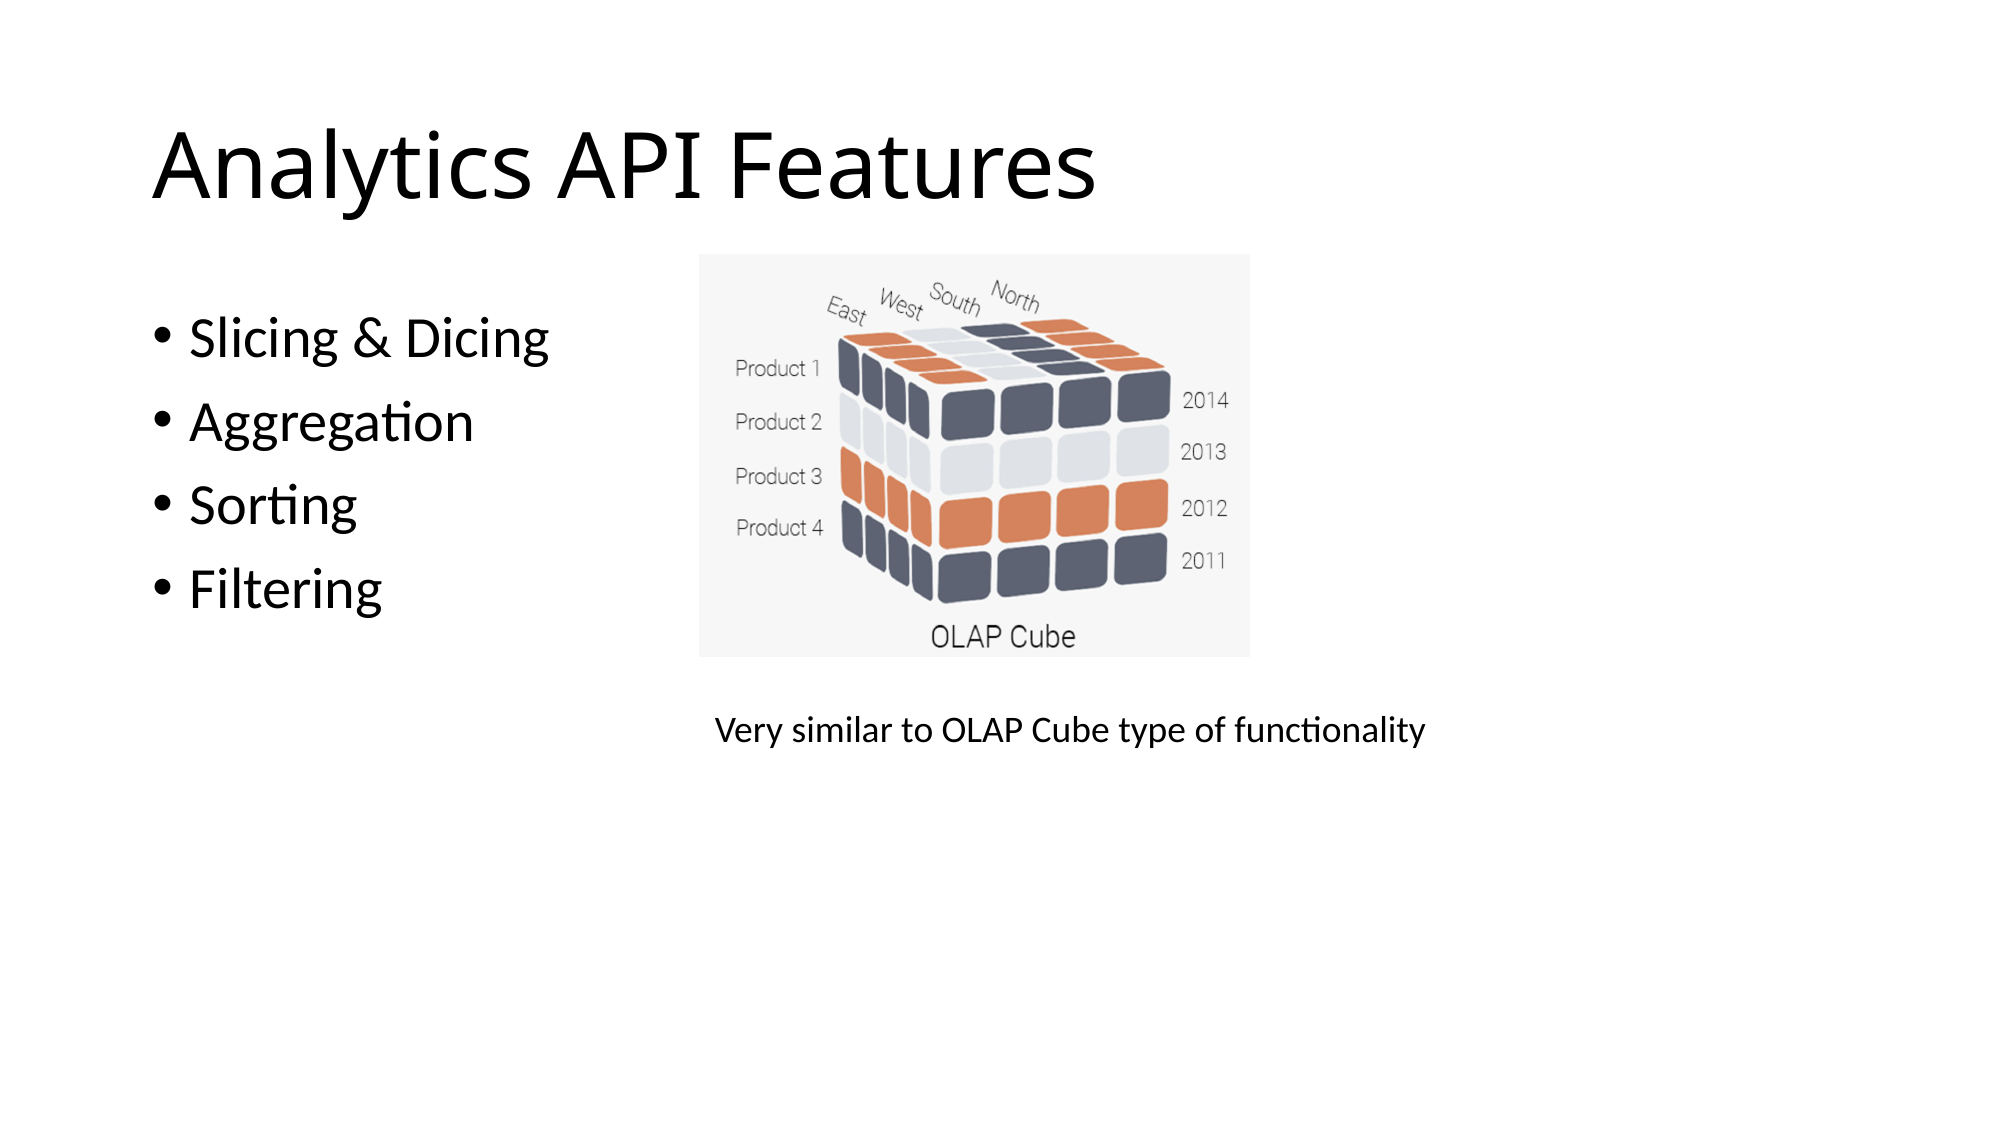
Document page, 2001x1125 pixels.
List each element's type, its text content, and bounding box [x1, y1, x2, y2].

picture [699, 254, 1250, 657]
title Analytics API Features [137, 59, 1863, 278]
text_box Very similar to OLAP Cube type of functionality [699, 697, 1540, 758]
list Slicing & Dicing Aggregation Sorting Filtering [137, 299, 584, 1014]
